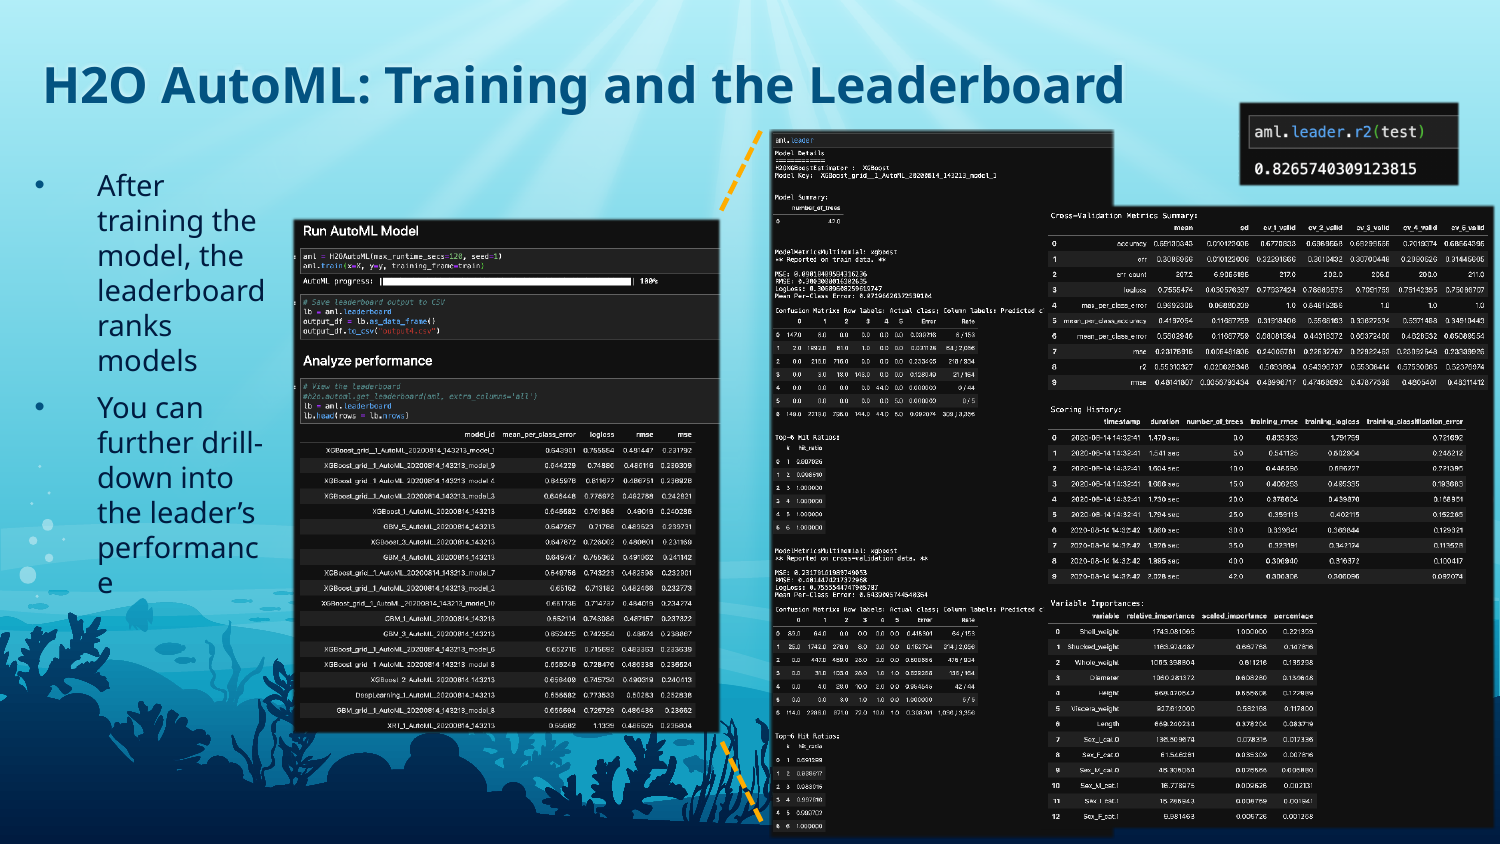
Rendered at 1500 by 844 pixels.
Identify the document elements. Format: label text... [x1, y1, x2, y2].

list After training the model, the leaderboard ranks models You can further drill-down into the leader’s performance [22, 167, 273, 785]
title H2O AutoML: Training and the Leaderboard [42, 43, 1442, 115]
picture [290, 217, 722, 734]
picture [1237, 101, 1460, 188]
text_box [720, 740, 762, 822]
picture [769, 129, 1496, 839]
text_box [720, 129, 762, 211]
